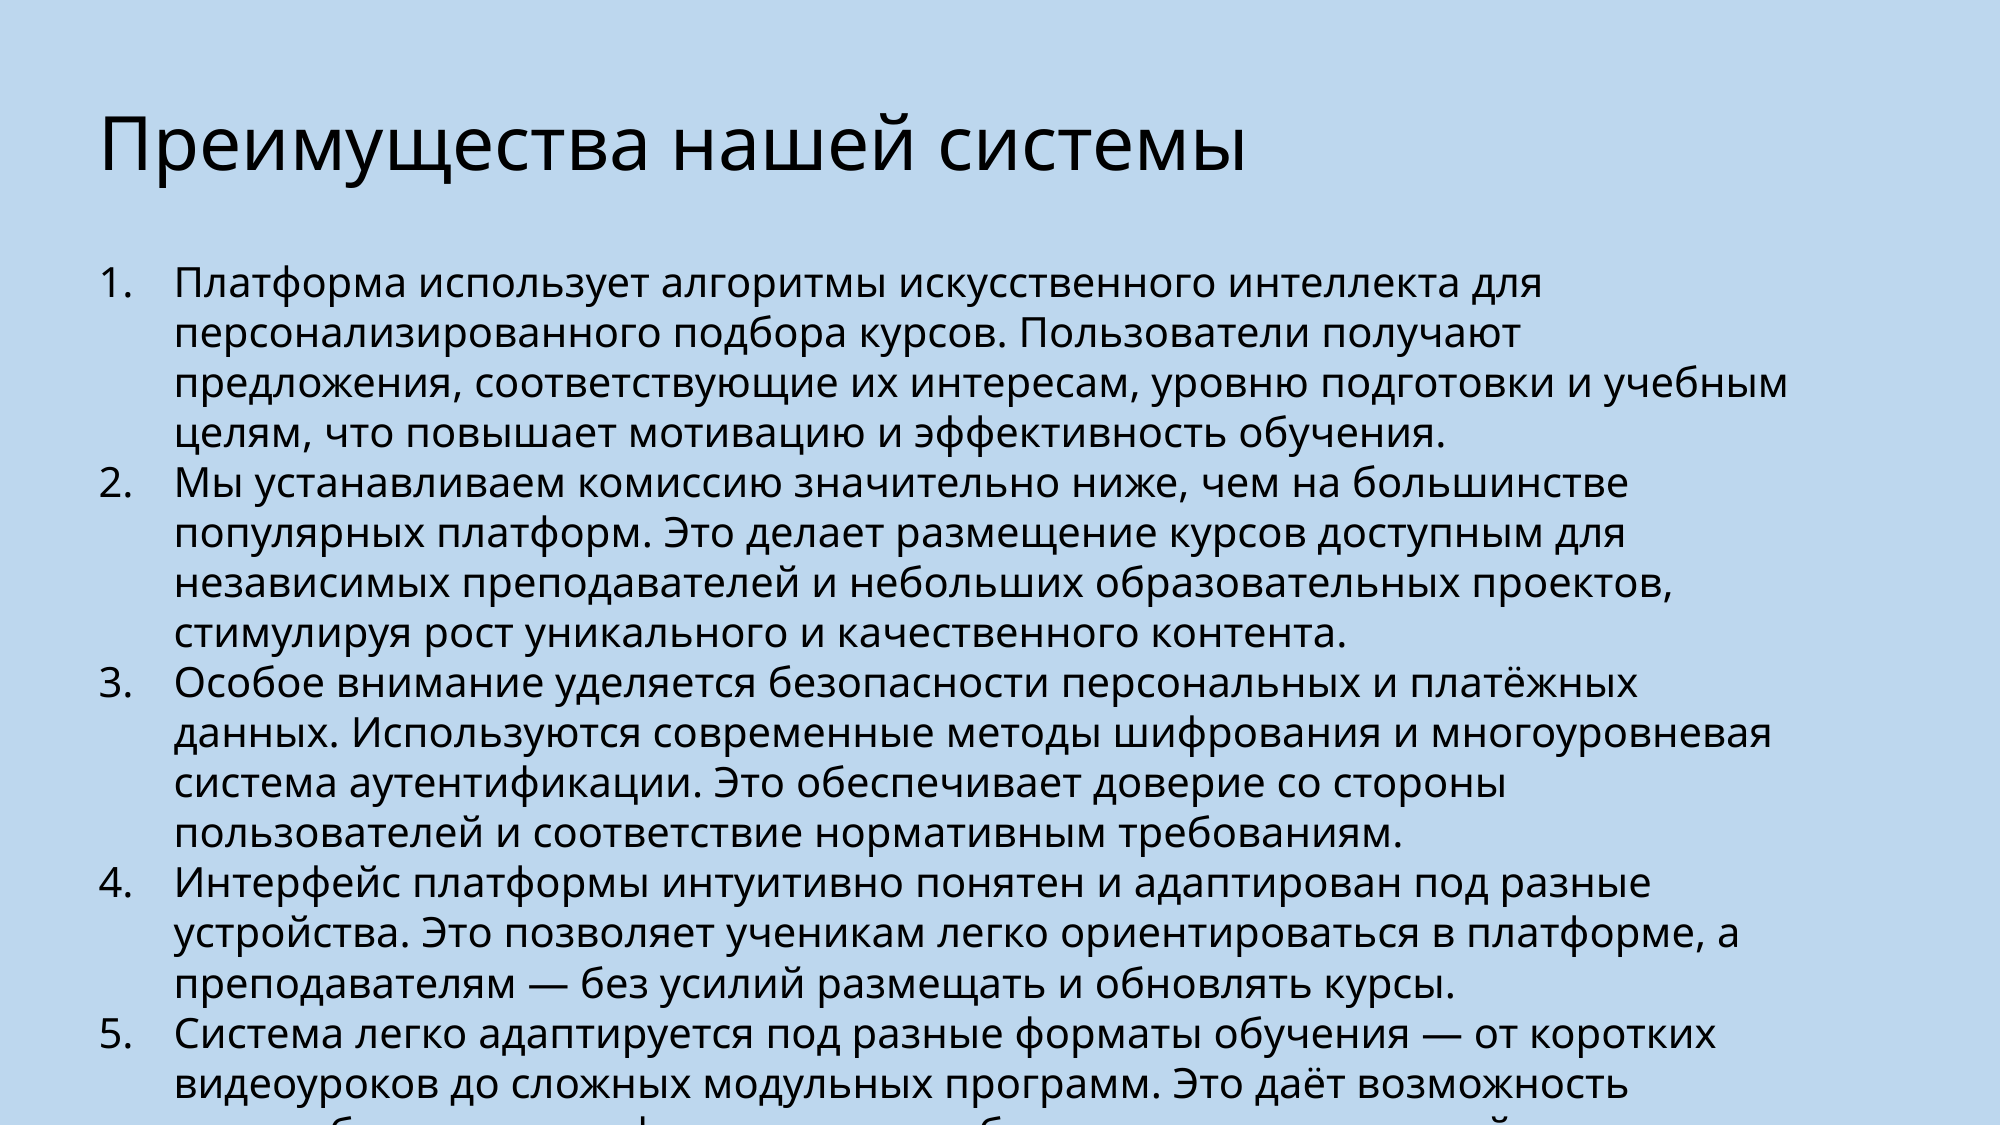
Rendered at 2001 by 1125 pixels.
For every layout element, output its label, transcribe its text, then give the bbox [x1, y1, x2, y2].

text_box Преимущества нашей системы [83, 88, 1420, 194]
text_box Платформа использует алгоритмы искусственного интеллекта для персонализированного подбора курсов. Пользователи получают предложения, соответствующие их интересам, уровню подготовки и учебным целям, что повышает мотивацию и эффективность обучения. Мы устанавливаем комиссию значительно ниже, чем на большинстве популярных платформ. Это делает размещение курсов доступным для независимых преподавателей и небольших образовательных проектов, стимулируя рост уникального и качественного контента. Особое внимание уделяется безопасности персональных и платёжных данных. Используются современные методы шифрования и многоуровневая система аутентификации. Это обеспечивает доверие со стороны пользователей и соответствие нормативным требованиям. Интерфейс платформы интуитивно понятен и адаптирован под разные устройства. Это позволяет ученикам легко ориентироваться в платформе, а преподавателям — без усилий размещать и обновлять курсы. Система легко адаптируется под разные форматы обучения — от коротких видеоуроков до сложных модульных программ. Это даёт возможность масштабировать платформу под потребности разных аудиторий. [83, 248, 1811, 1125]
